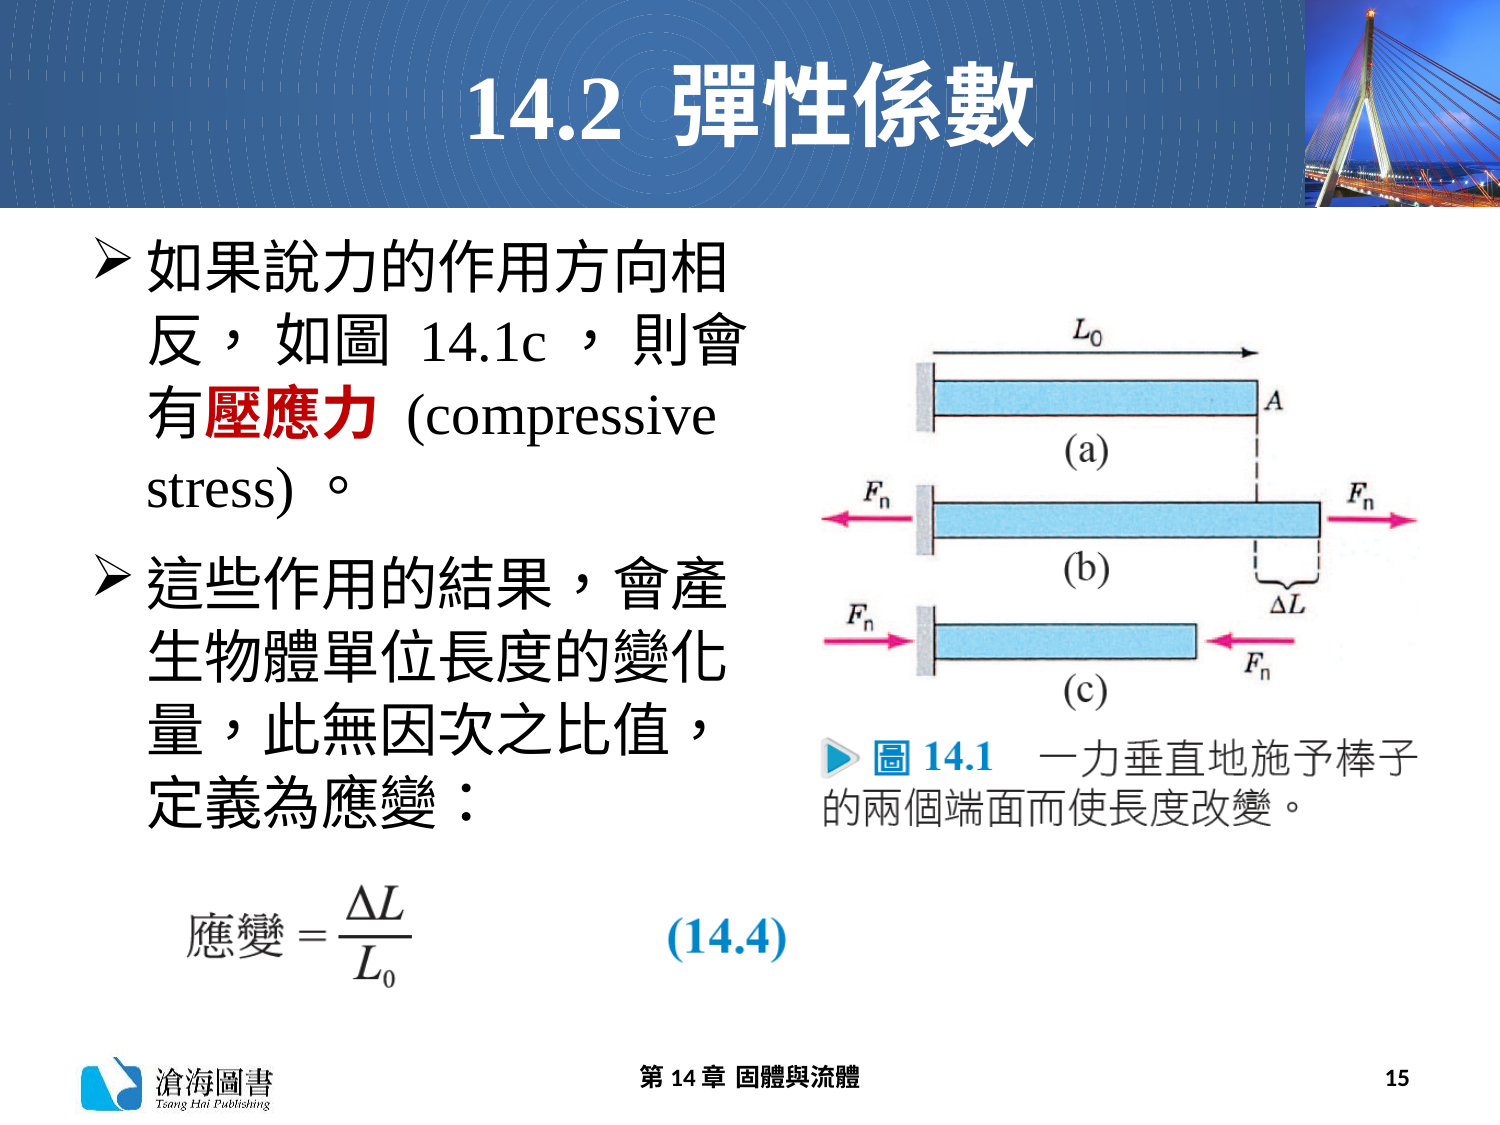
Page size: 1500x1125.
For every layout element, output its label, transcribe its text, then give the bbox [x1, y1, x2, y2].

slide_number 15 [1074, 1046, 1425, 1107]
picture [1305, 0, 1500, 207]
picture [75, 1049, 274, 1118]
title 14.2 彈性係數 [75, 21, 1425, 185]
picture [163, 869, 797, 999]
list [795, 302, 1426, 849]
footer 第14章 固體與流體 [512, 1046, 988, 1107]
list 如果說力的作用方向相反， 如圖 14.1c， 則會有壓應力 (compressive stress)。 這些作用的結果，會產生物體單位長度的變化量，此無因次之比值，定義為應變： [75, 219, 774, 1047]
